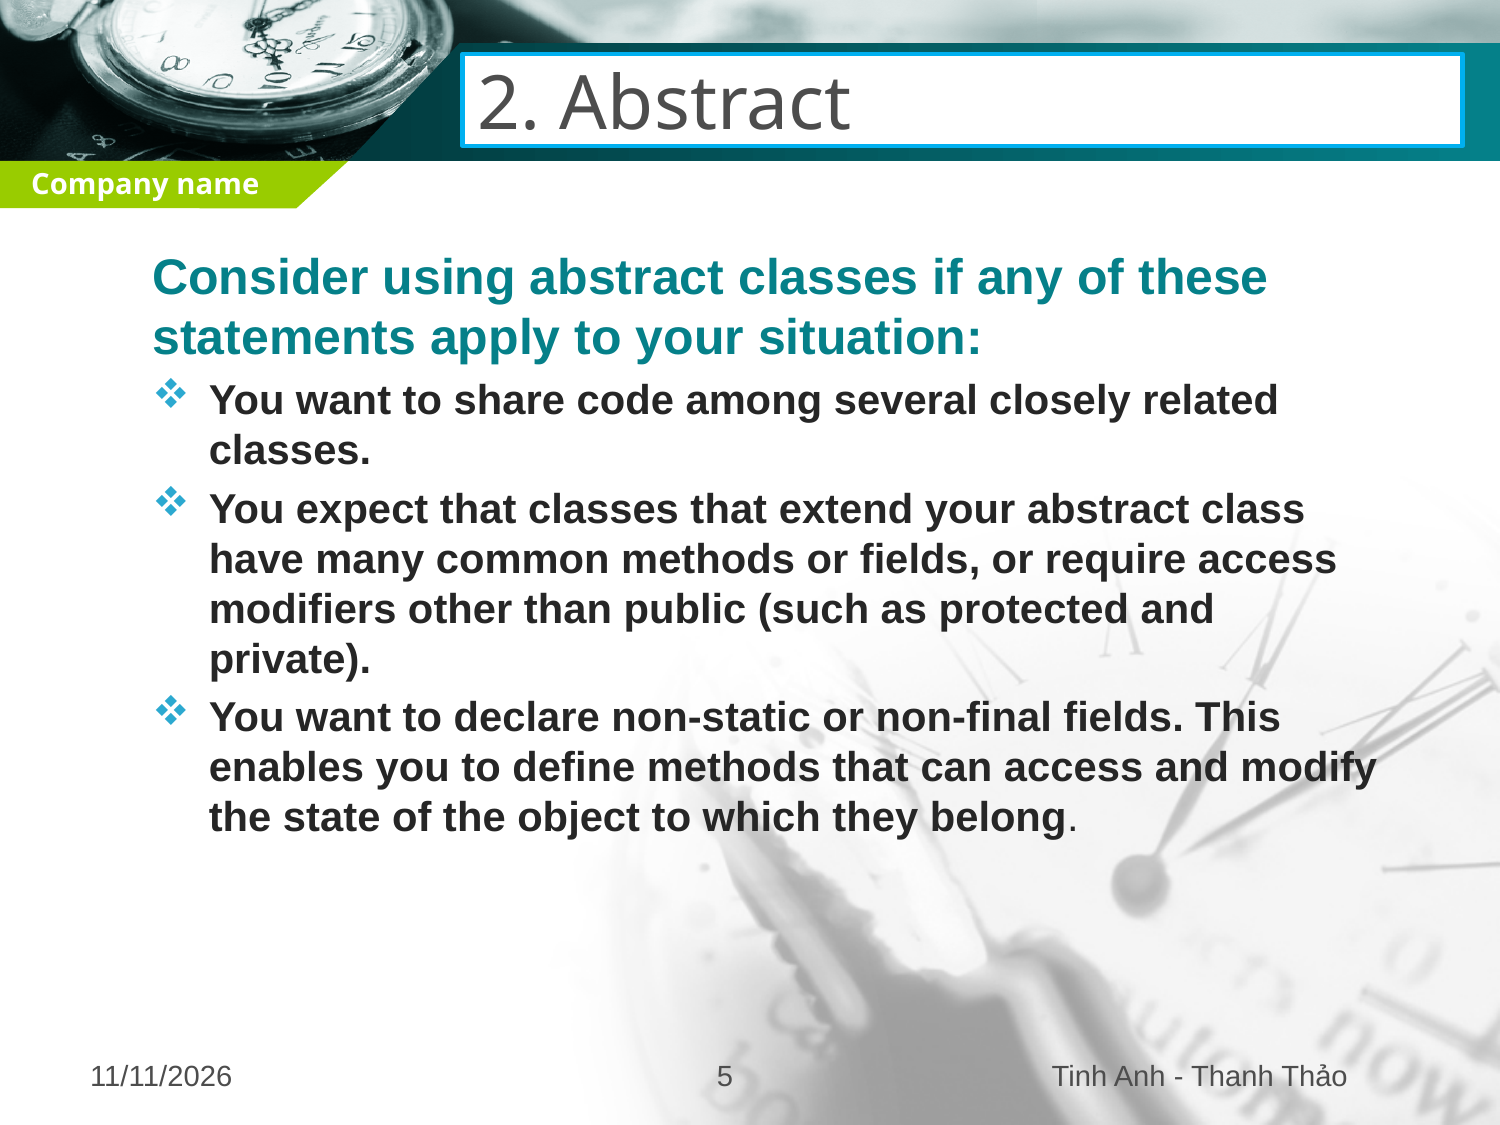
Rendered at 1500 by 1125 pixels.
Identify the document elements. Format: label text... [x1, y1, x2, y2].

title 2. Abstract [460, 52, 1465, 148]
footer Tinh Anh - Thanh Thảo [975, 1050, 1425, 1103]
picture [0, 0, 1500, 160]
slide_number 5 [549, 1050, 900, 1103]
list Consider using abstract classes if any of these statements apply to your situation: You want to share code among several closely related classes. You expect that classes that extend your abstract class have many common methods or fields, or require access modifiers other than public (such as protected and private). You want to declare non-static or non-final fields. This enables you to define methods that can access and modify the state of the object to which they belong. [137, 237, 1400, 1038]
picture [513, 467, 1500, 1125]
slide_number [75, 1050, 488, 1103]
